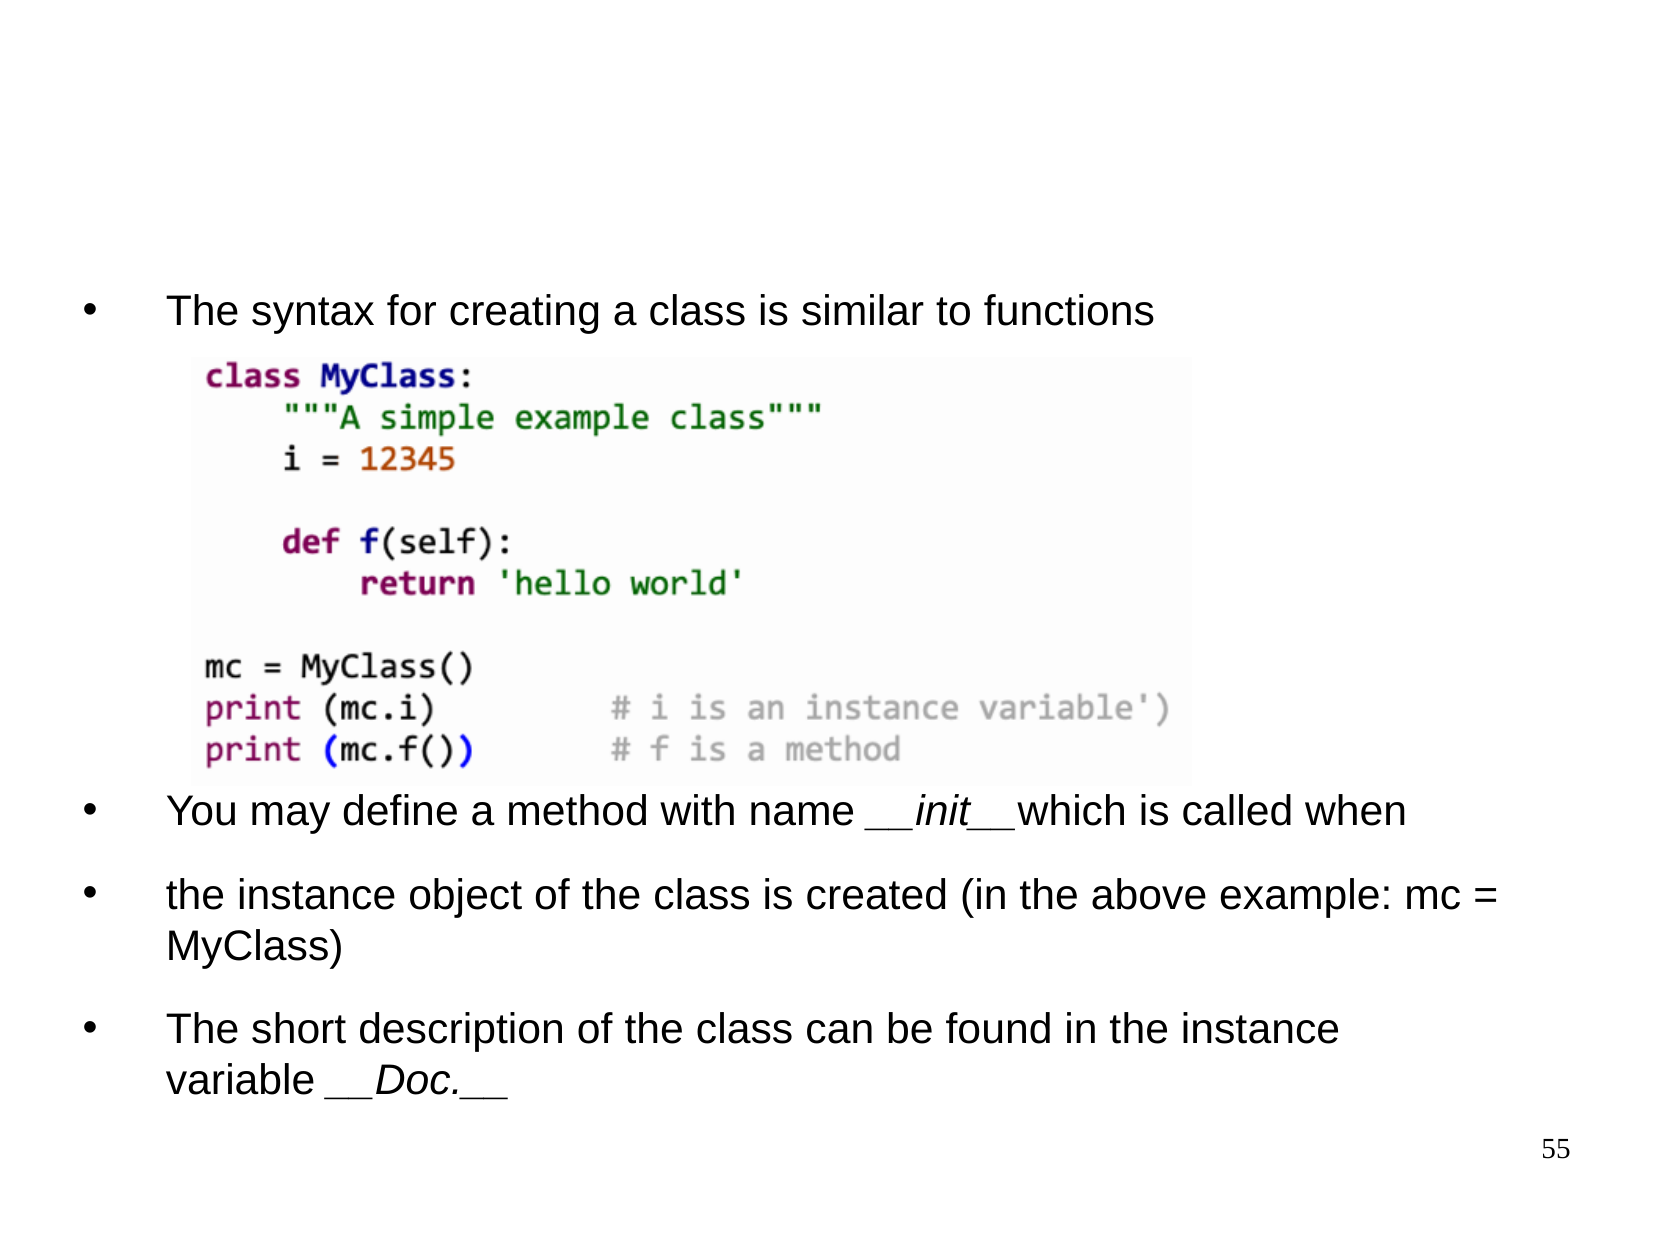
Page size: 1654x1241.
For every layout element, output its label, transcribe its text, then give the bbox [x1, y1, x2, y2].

picture [191, 357, 1192, 786]
slide_number 55 [1185, 1129, 1571, 1216]
list The syntax for creating a class is similar to functions You may define a method with name __init__which is called when the instance object of the class is created (in the above example: mc = MyClass) The short description of the class can be found in the instance variable __Doc.__ [82, 282, 1617, 1156]
